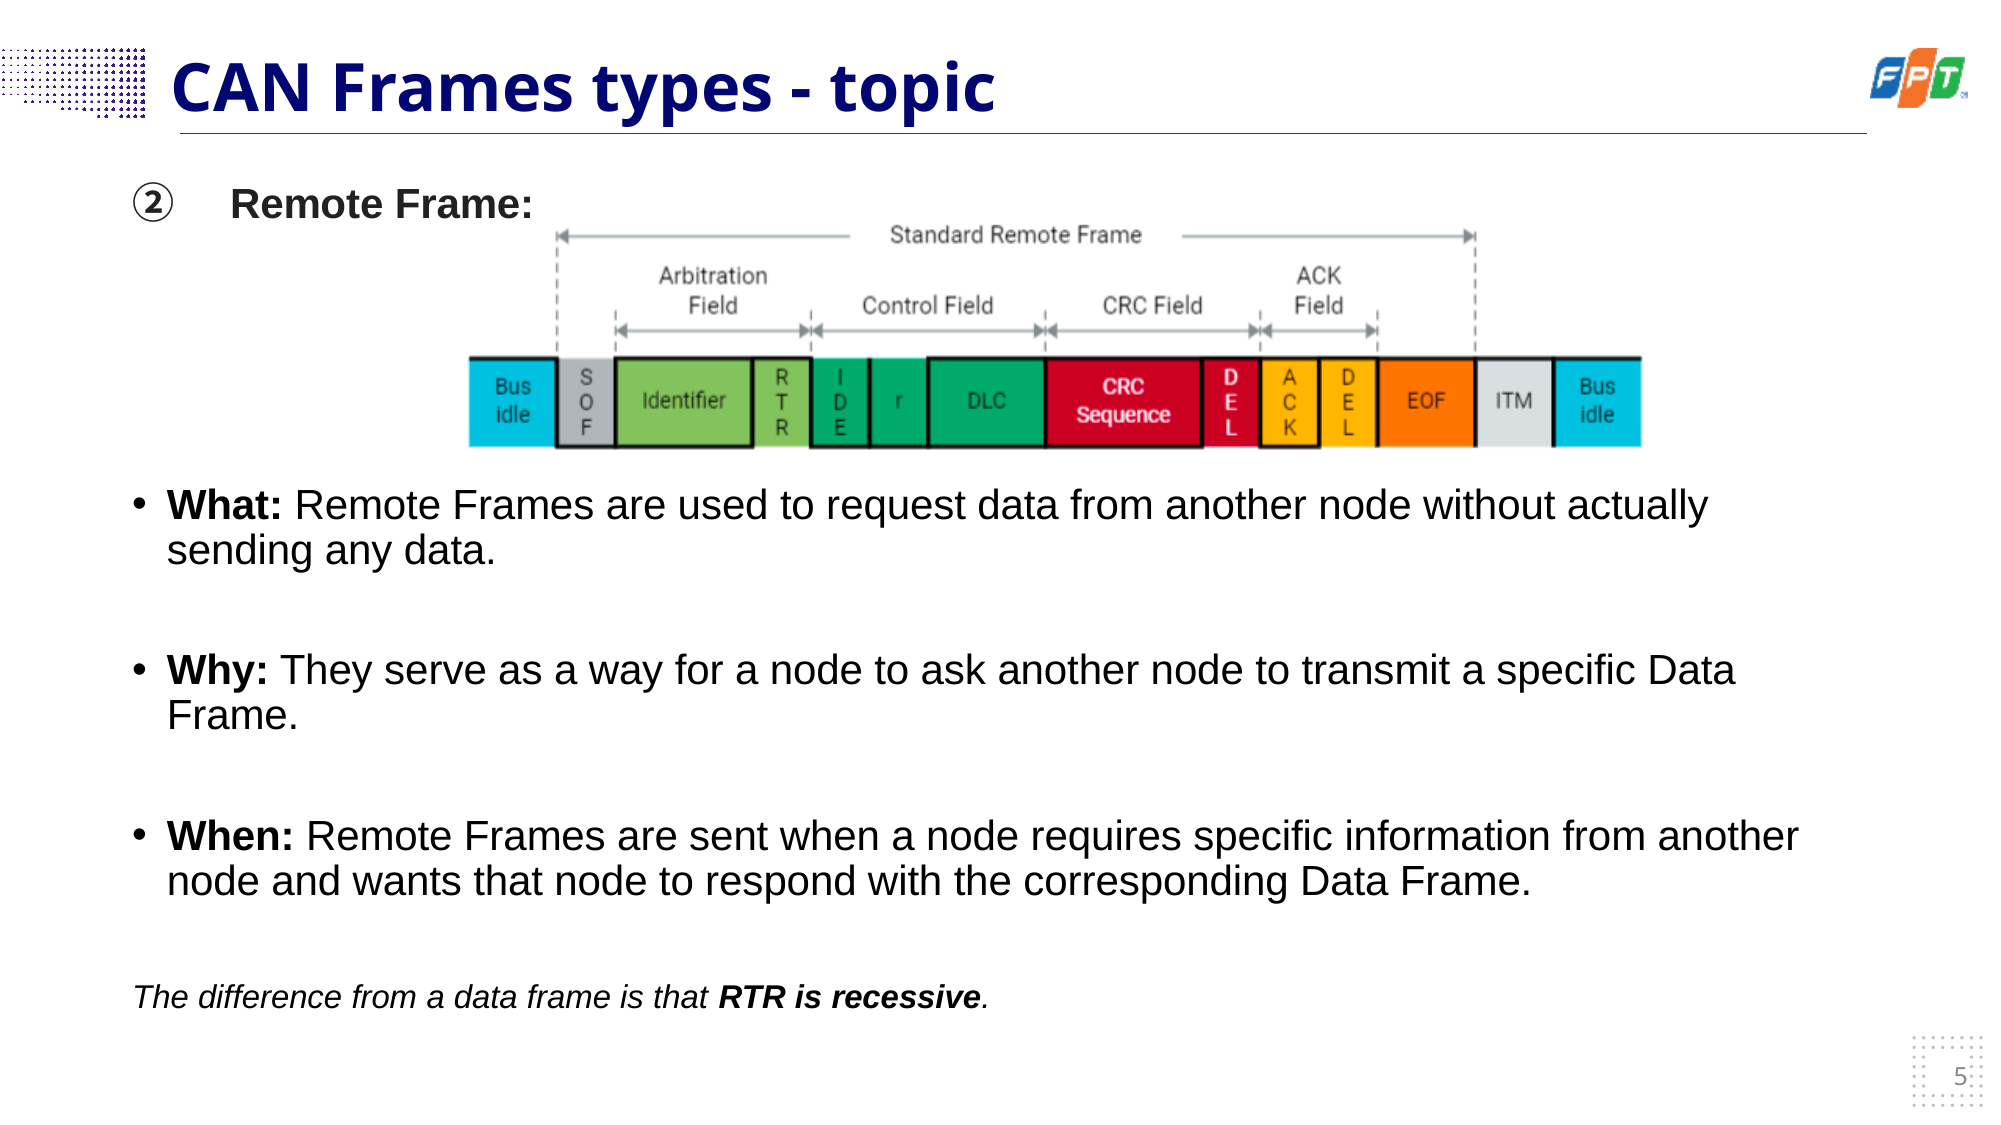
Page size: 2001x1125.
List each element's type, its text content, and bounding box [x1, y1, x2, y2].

title CAN Frames types - topic [155, 45, 1872, 136]
slide_number ‹#› [1898, 1047, 1983, 1108]
list ② Remote Frame: What: Remote Frames are used to request data from another node without actually sending any data. Why: They serve as a way for a node to ask another node to transmit a specific Data Frame. When: Remote Frames are sent when a node requires specific information from another node and wants that node to respond with the corresponding Data Frame. The difference from a data frame is that RTR is recessive. [116, 174, 1872, 1030]
picture [445, 222, 1659, 456]
picture [1872, 48, 1968, 111]
